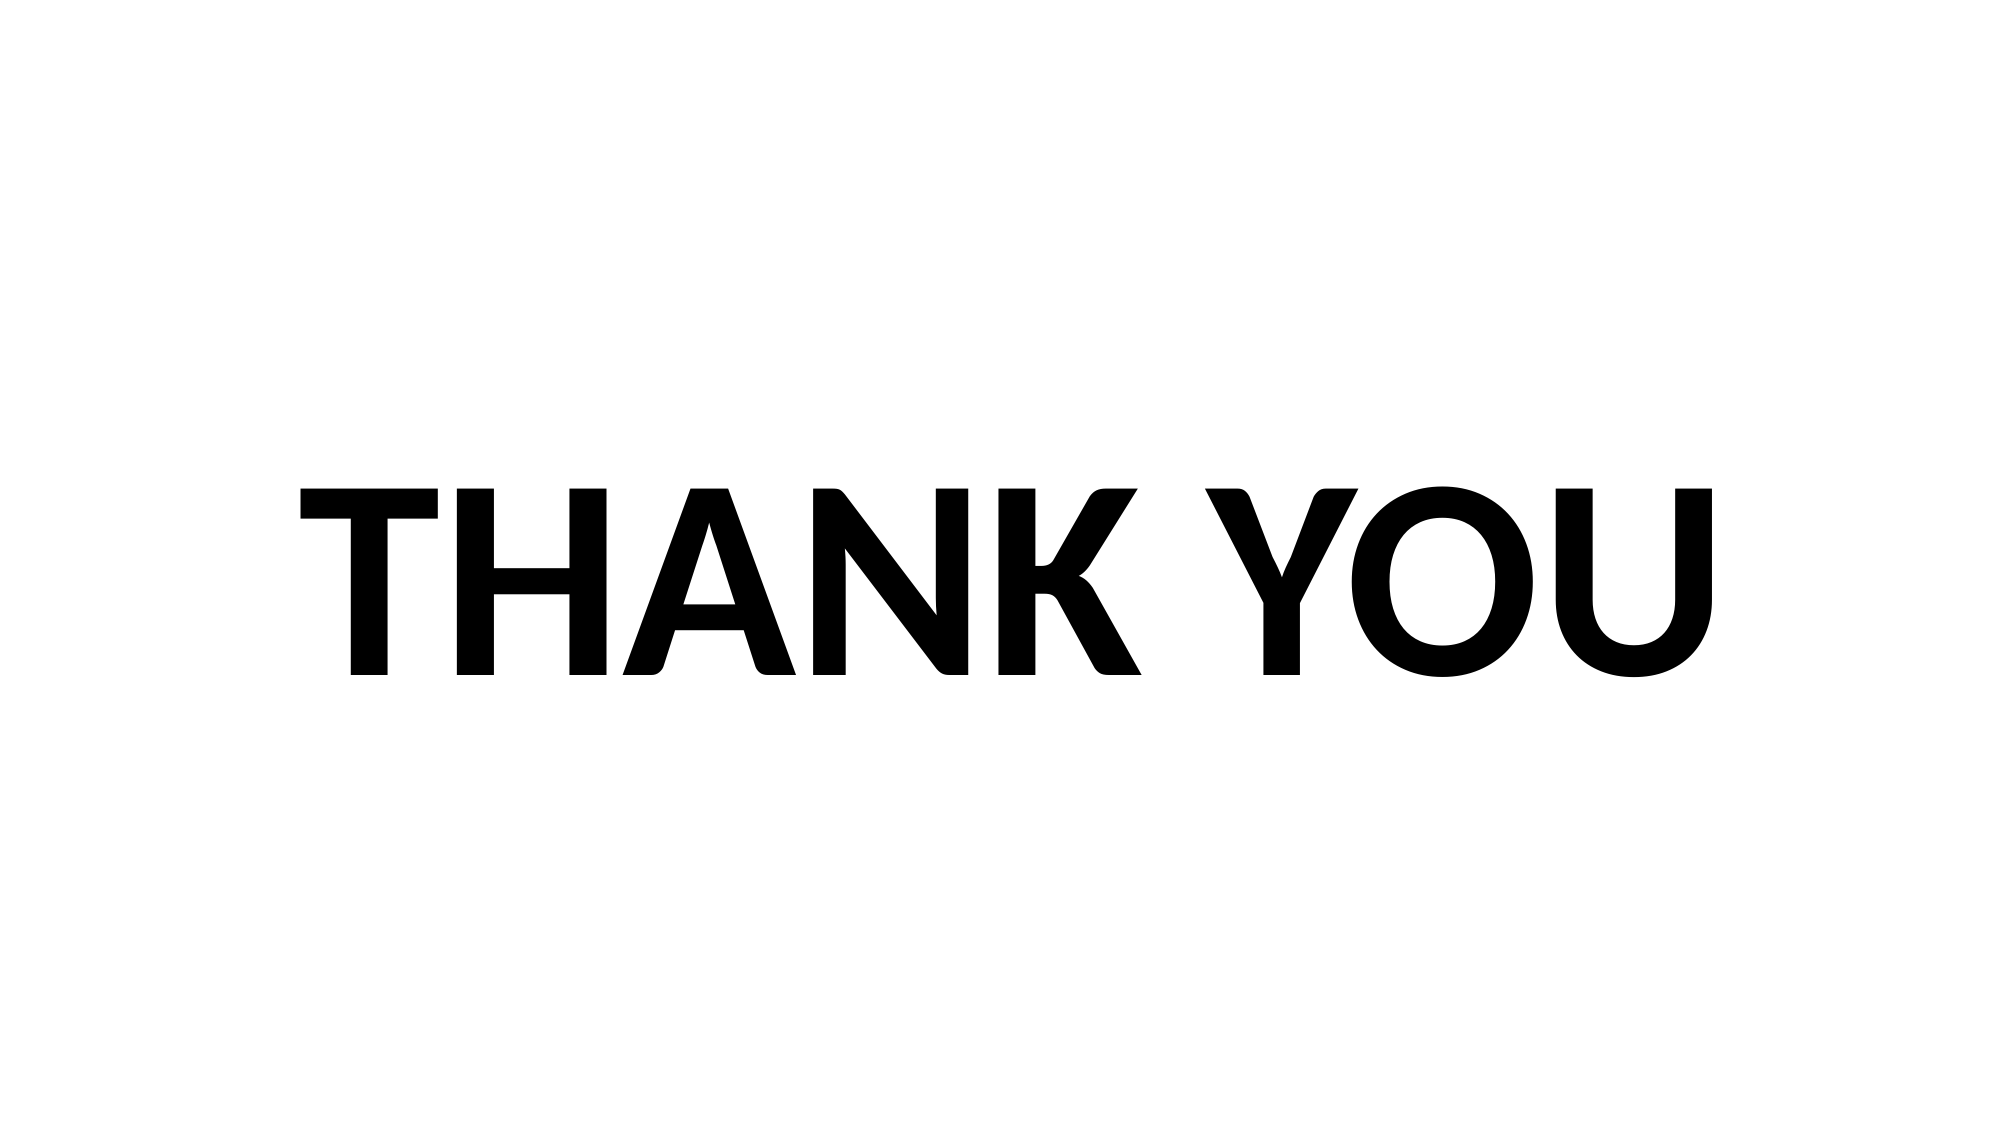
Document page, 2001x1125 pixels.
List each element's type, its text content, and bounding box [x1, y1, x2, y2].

text_box THANK YOU [284, 380, 2000, 741]
